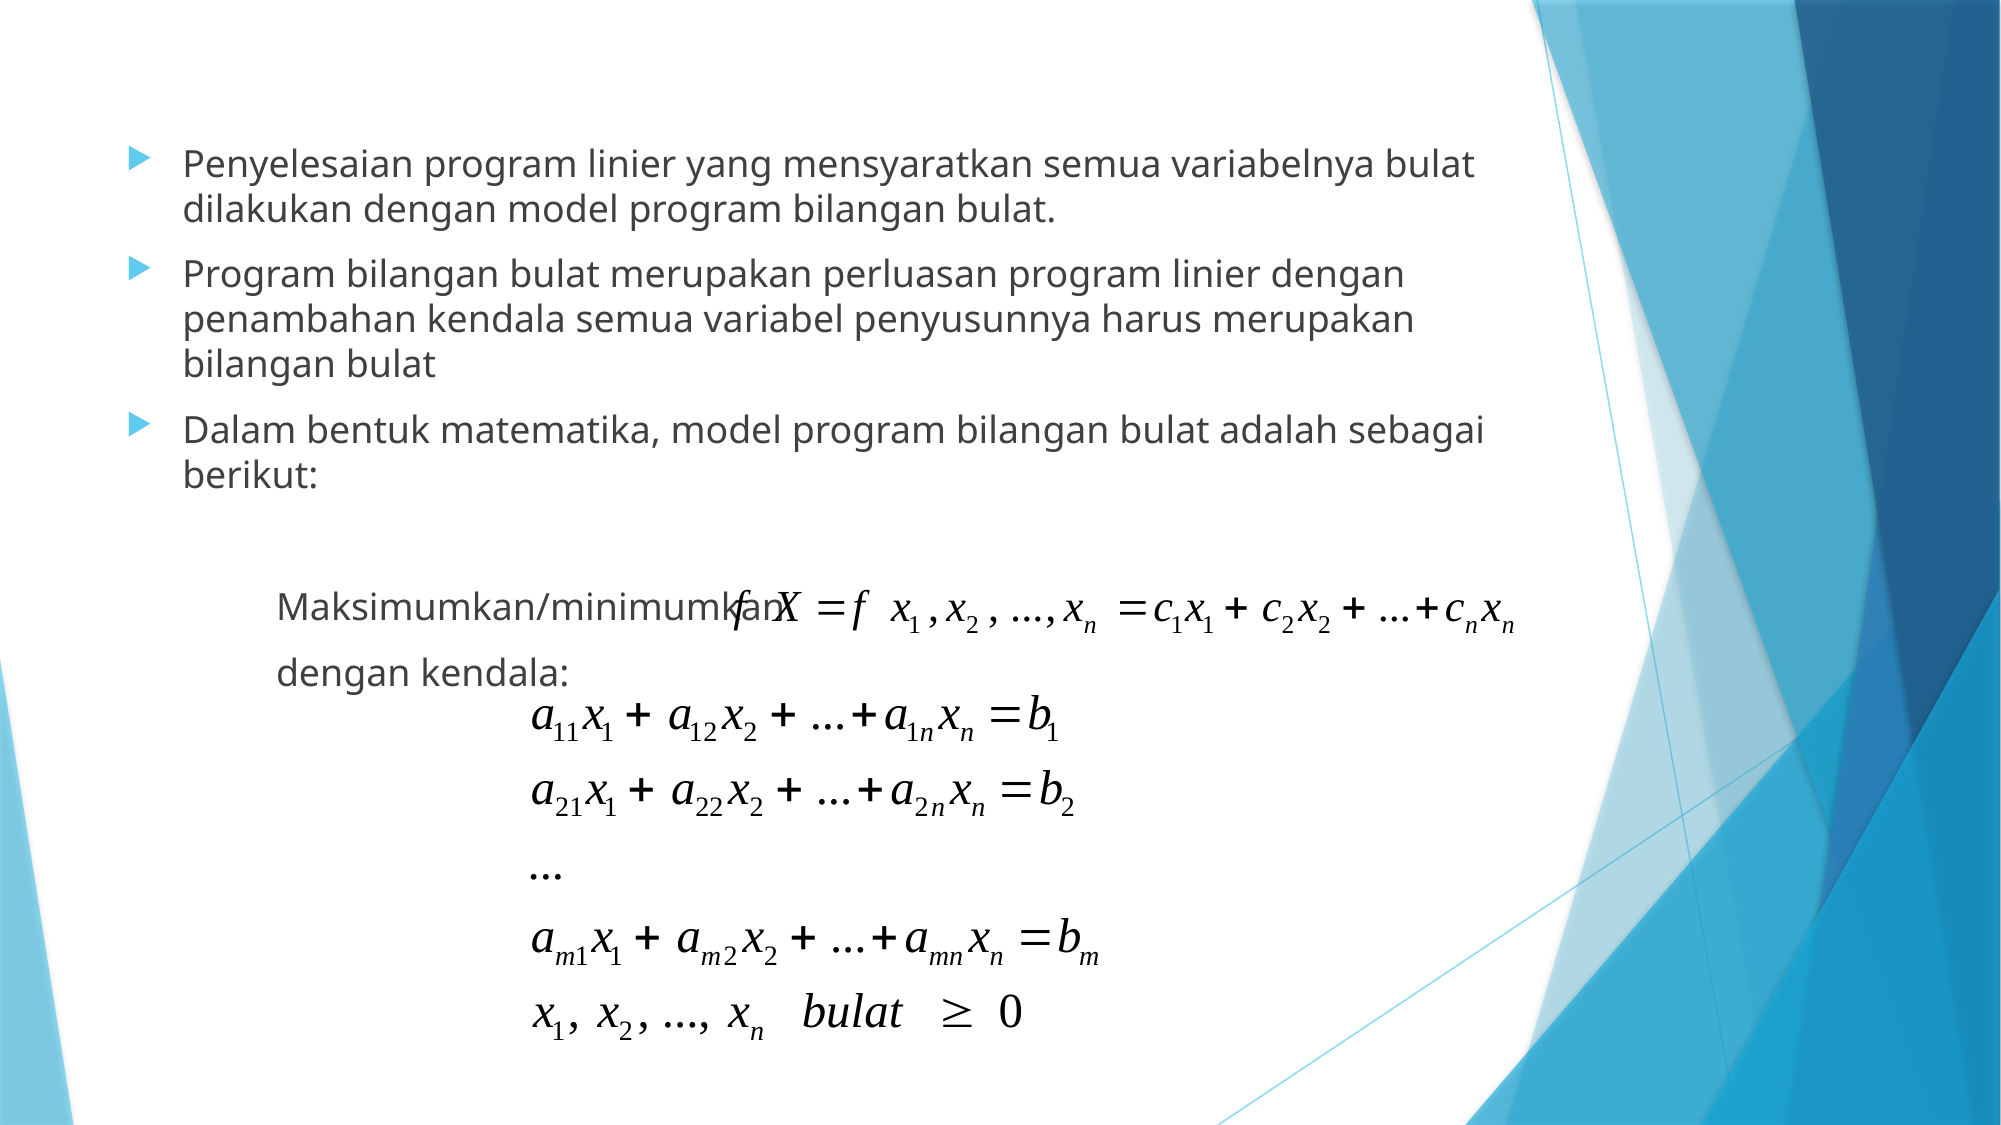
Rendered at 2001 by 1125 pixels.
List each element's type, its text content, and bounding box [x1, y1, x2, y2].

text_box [522, 683, 1115, 1051]
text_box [717, 576, 1522, 645]
list Penyelesaian program linier yang mensyaratkan semua variabelnya bulat dilakukan dengan model program bilangan bulat. Program bilangan bulat merupakan perluasan program linier dengan penambahan kendala semua variabel penyusunnya harus merupakan bilangan bulat Dalam bentuk matematika, model program bilangan bulat adalah sebagai berikut: Maksimumkan/minimumkan dengan kendala: [111, 132, 1522, 992]
